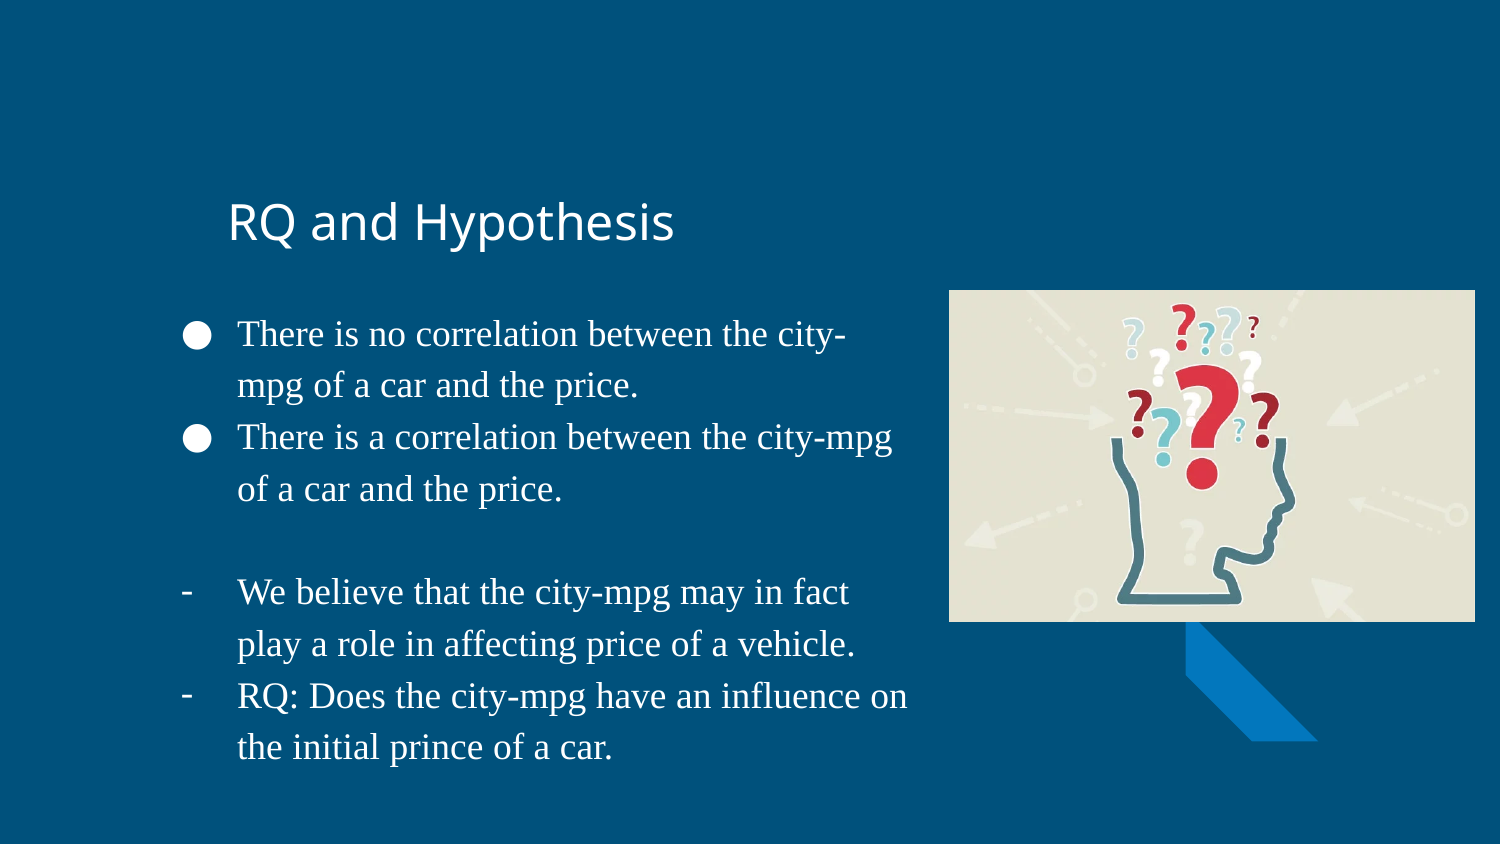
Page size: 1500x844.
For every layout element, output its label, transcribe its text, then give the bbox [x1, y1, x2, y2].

title RQ and Hypothesis [212, 185, 1368, 266]
text_box There is no correlation between the city-mpg of a car and the price. There is a correlation between the city-mpg of a car and the price. We believe that the city-mpg may in fact play a role in affecting price of a vehicle. RQ: Does the city-mpg have an influence on the initial prince of a car. [147, 286, 925, 795]
picture [950, 291, 1474, 622]
